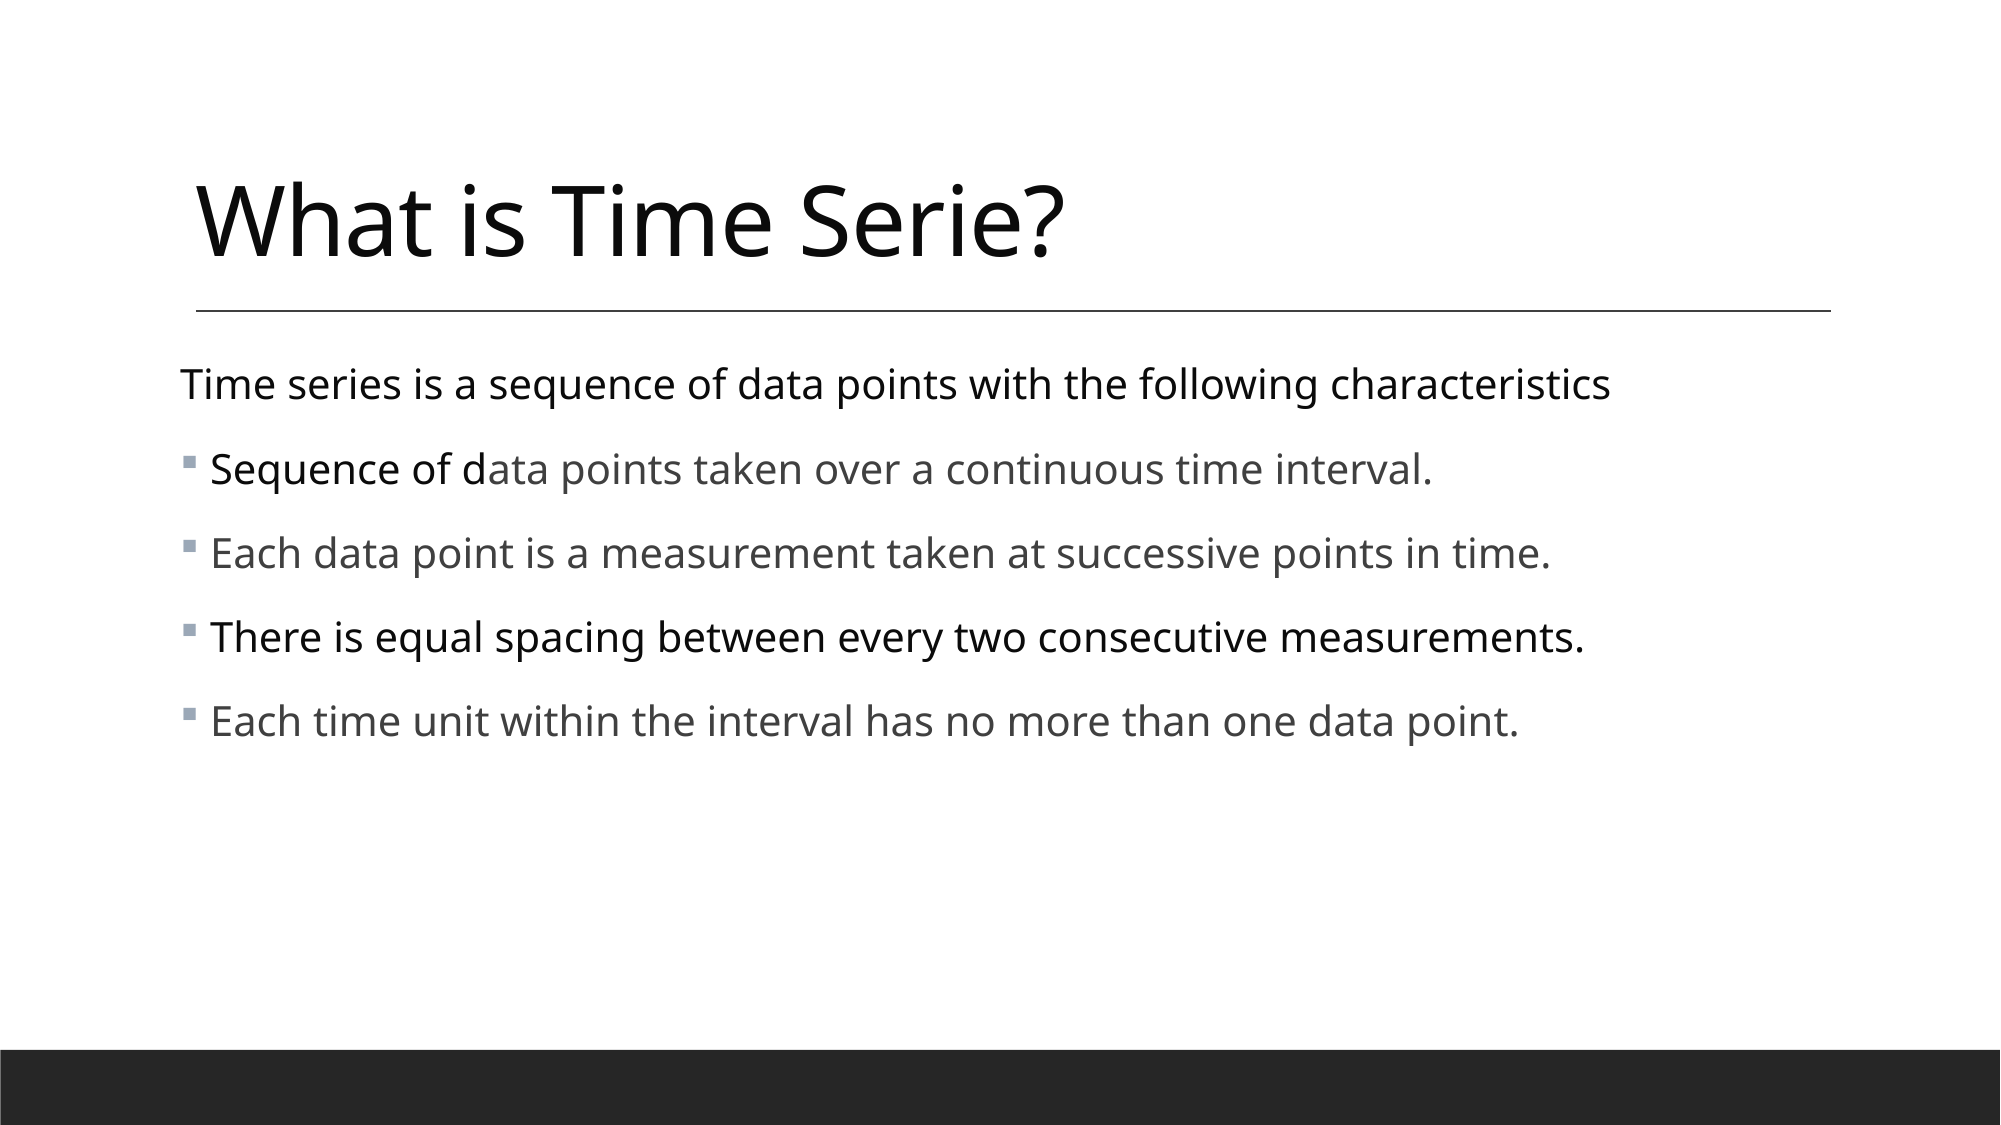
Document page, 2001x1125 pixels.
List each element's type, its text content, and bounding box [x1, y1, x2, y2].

list Time series is a sequence of data points with the following characteristics Sequence of data points taken over a continuous time interval. Each data point is a measurement taken at successive points in time. There is equal spacing between every two consecutive measurements. Each time unit within the interval has no more than one data point. [180, 345, 1830, 963]
title What is Time Serie? [180, 47, 1830, 285]
